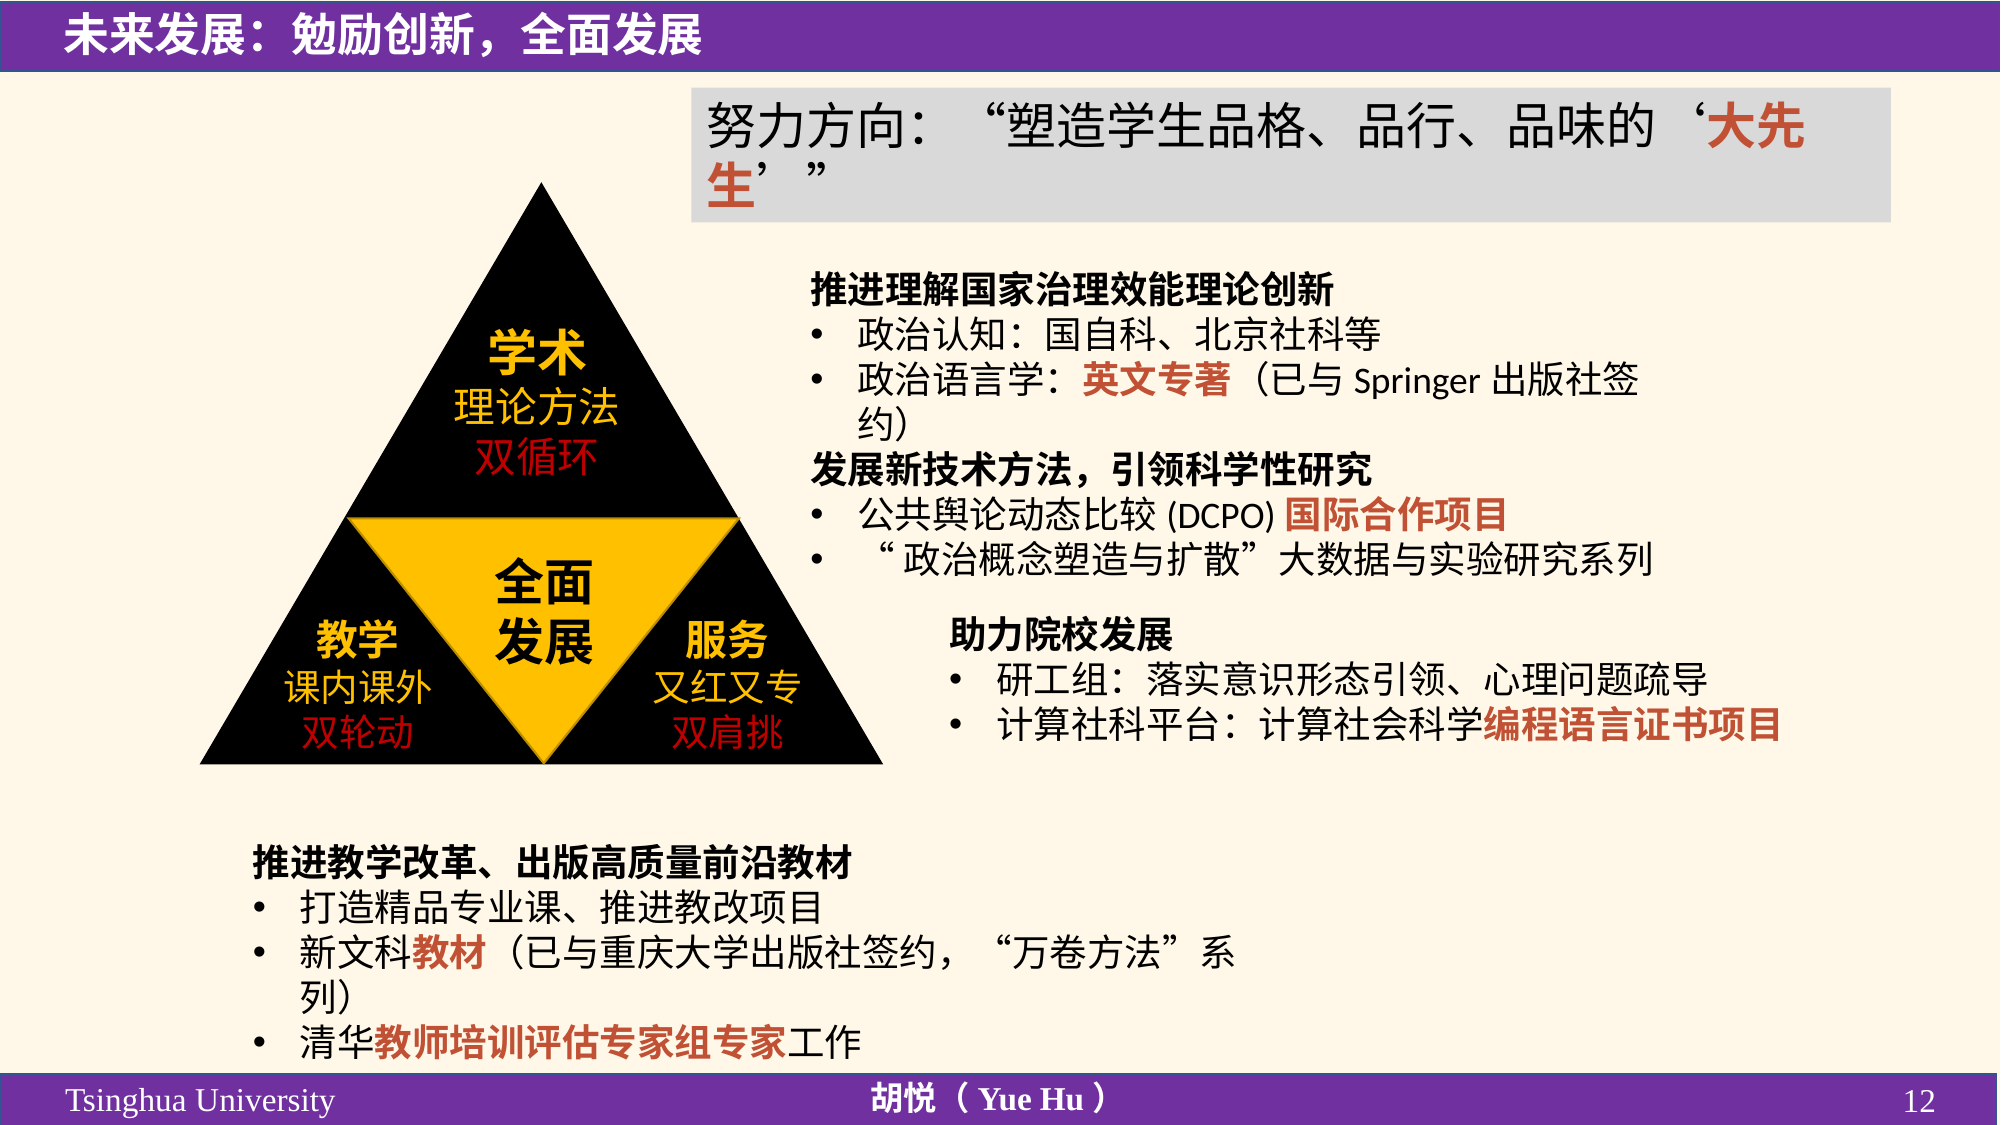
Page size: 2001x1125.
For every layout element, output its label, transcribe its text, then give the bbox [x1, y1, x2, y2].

text_box 助力院校发展 研工组：落实意识形态引领、心理问题疏导 计算社科平台：计算社会科学编程语言证书项目 [934, 603, 1891, 754]
text_box 推进教学改革、出版高质量前沿教材 打造精品专业课、推进教改项目 新文科教材（已与重庆大学出版社签约，“万卷方法”系列） 清华教师培训评估专家组专家工作 [238, 831, 1306, 1070]
text_box 未来发展：勉励创新，全面发展 [48, 0, 765, 69]
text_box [201, 184, 882, 764]
text_box 推进理解国家治理效能理论创新 政治认知：国自科、北京社科等 政治语言学：英文专著（已与Springer出版社签约） 发展新技术方法，引领科学性研究 公共舆论动态比较(DCPO)国际合作项目 “政治概念塑造与扩散”大数据与实验研究系列 [882, 258, 1727, 588]
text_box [0, 1070, 1996, 1125]
text_box 努力方向：“塑造学生品格、品行、品味的‘大先生’” [691, 87, 1891, 223]
text_box [0, 1, 2000, 72]
